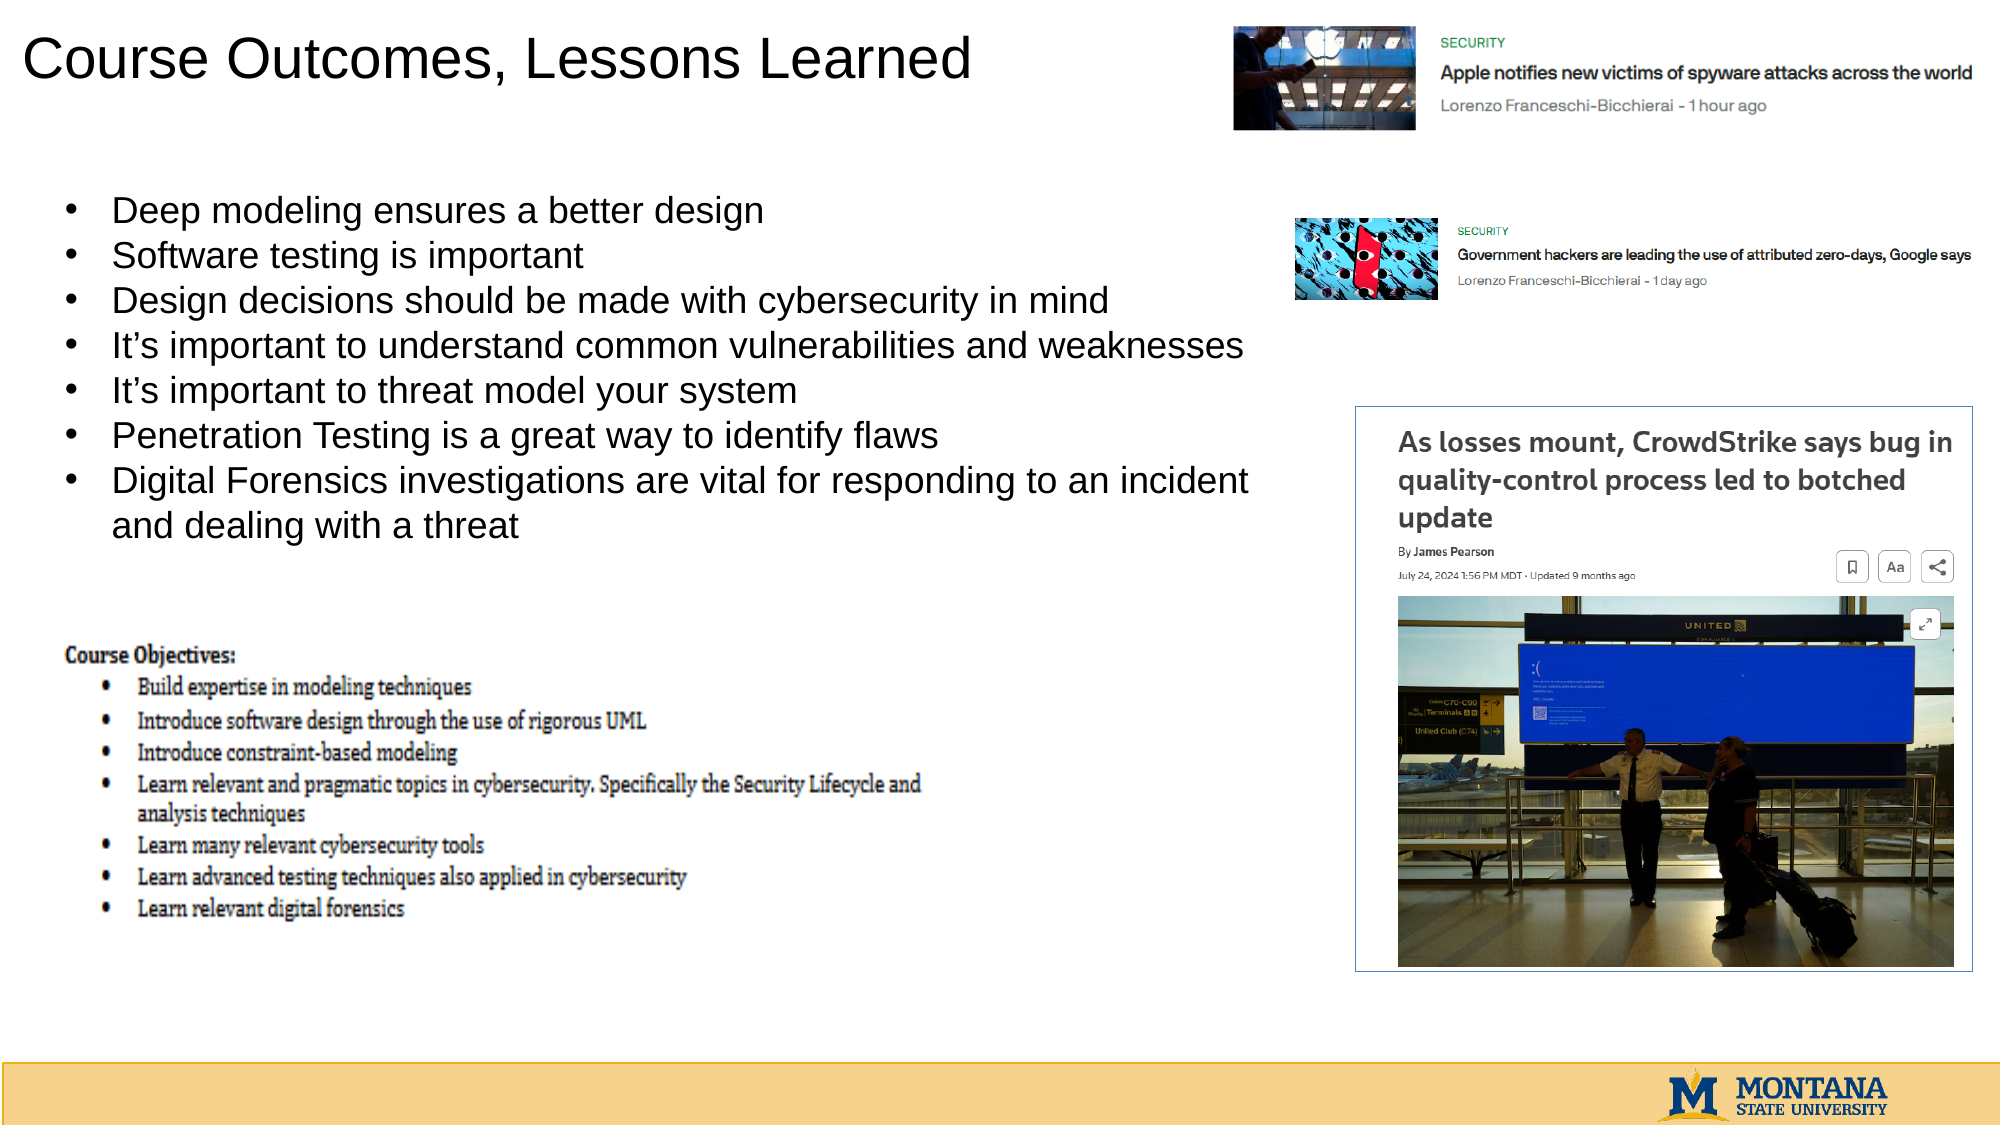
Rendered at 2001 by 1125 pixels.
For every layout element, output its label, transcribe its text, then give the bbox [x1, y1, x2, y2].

picture [1656, 1062, 1888, 1123]
picture [1221, 21, 1992, 142]
text_box Course Outcomes, Lessons Learned [7, 12, 989, 98]
picture [1354, 406, 1973, 972]
picture [1287, 212, 1979, 309]
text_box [1, 1062, 1654, 1125]
picture [49, 637, 962, 927]
text_box Deep modeling ensures a better design Software testing is important Design decisions should be made with cybersecurity in mind It’s important to understand common vulnerabilities and weaknesses It’s important to threat model your system Penetration Testing is a great way to identify flaws Digital Forensics investigations are vital for responding to an incident and dealing with a threat [49, 178, 1313, 554]
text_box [1889, 1062, 2000, 1125]
